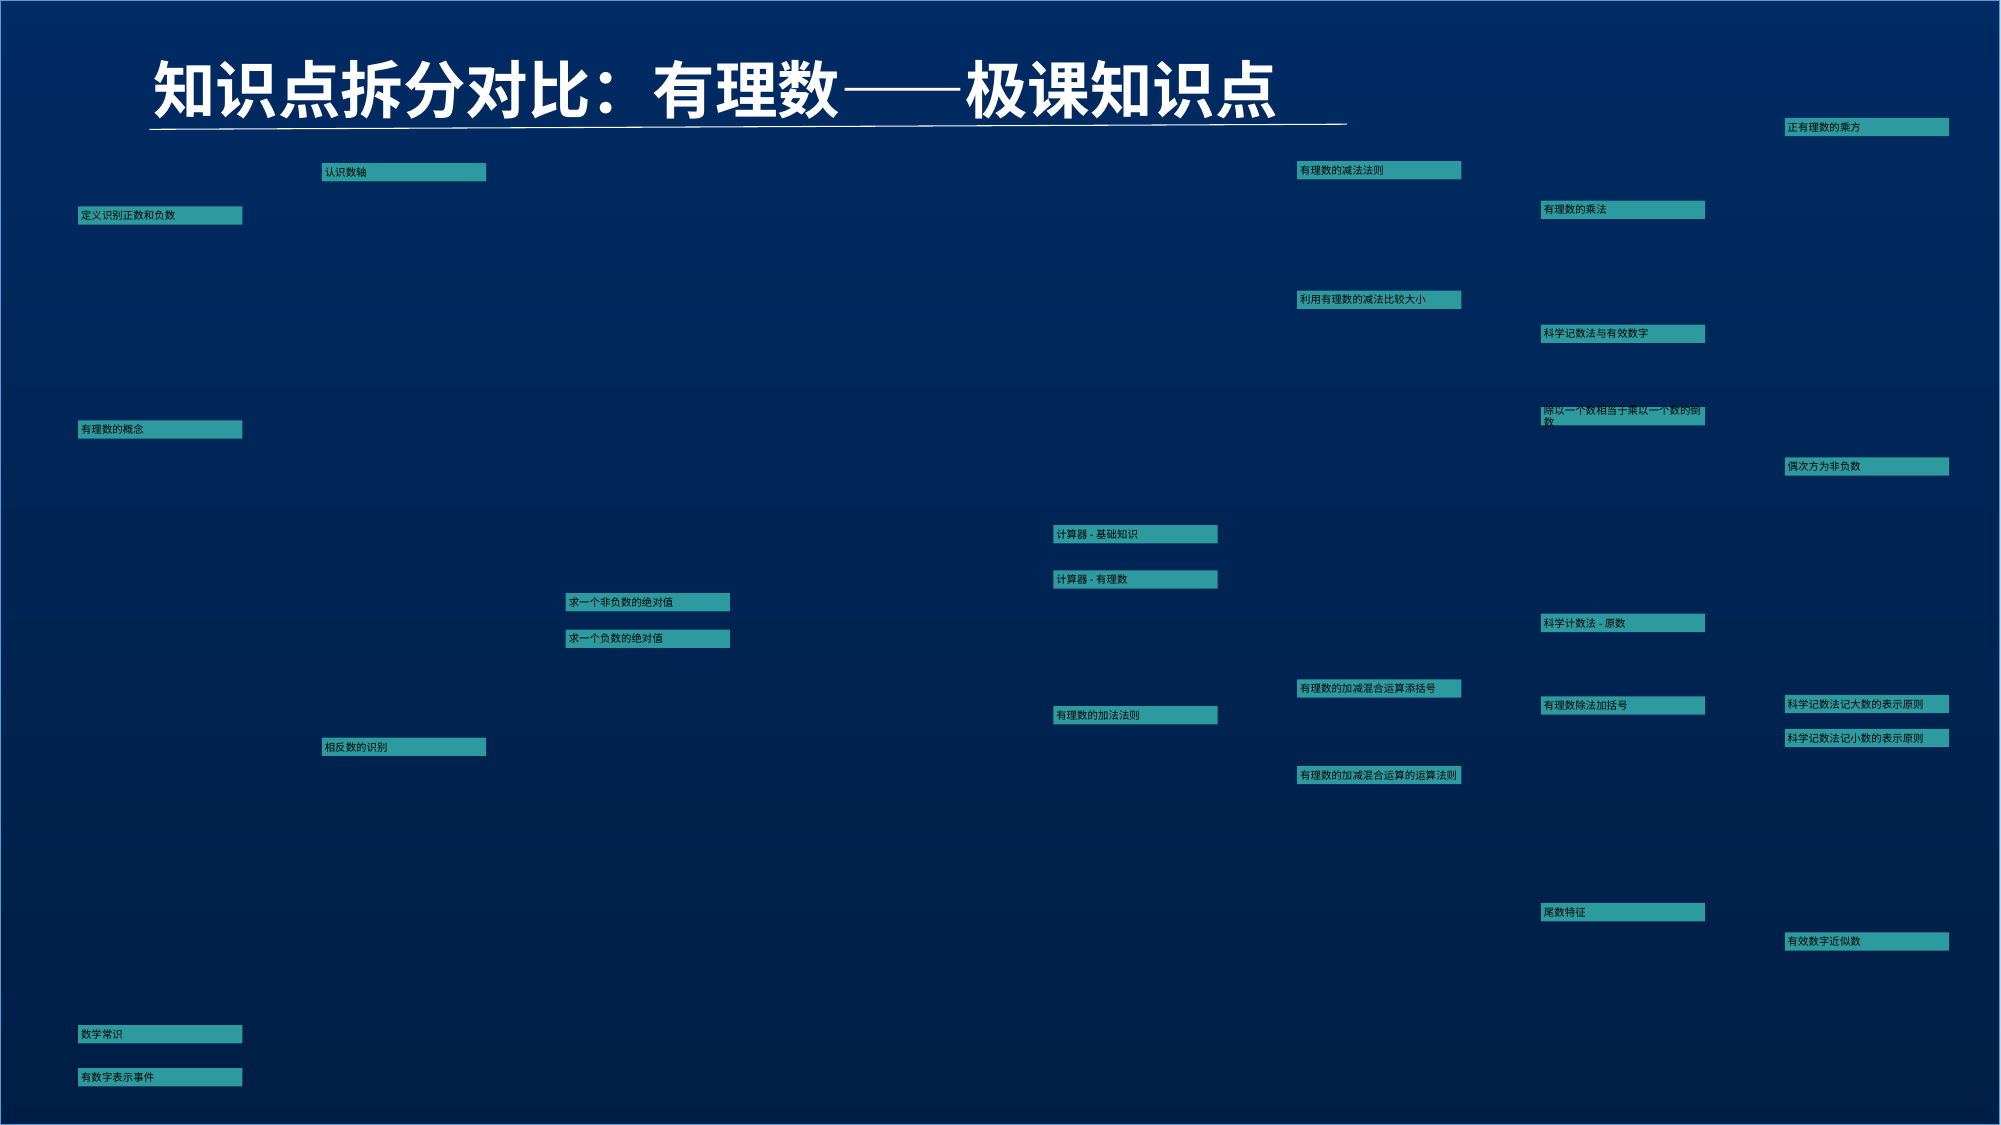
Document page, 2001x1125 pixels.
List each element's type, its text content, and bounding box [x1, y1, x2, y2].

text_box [321, 161, 487, 183]
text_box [77, 1066, 243, 1089]
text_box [1296, 764, 1462, 786]
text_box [1053, 568, 1218, 591]
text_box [1540, 199, 1706, 221]
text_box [1296, 159, 1462, 181]
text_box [1784, 930, 1950, 953]
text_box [321, 736, 487, 758]
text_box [1784, 693, 1950, 715]
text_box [1784, 116, 1950, 138]
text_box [1540, 612, 1706, 634]
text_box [1540, 694, 1706, 717]
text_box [1784, 455, 1950, 478]
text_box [1540, 398, 1706, 435]
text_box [1053, 523, 1218, 545]
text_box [565, 591, 731, 613]
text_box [565, 628, 731, 650]
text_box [1053, 704, 1218, 726]
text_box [77, 418, 243, 441]
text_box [1296, 677, 1462, 700]
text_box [1540, 323, 1706, 345]
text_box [77, 204, 243, 227]
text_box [77, 1023, 243, 1045]
text_box 知识点拆分对比：有理数——极课知识点 [153, 51, 1497, 127]
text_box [1540, 901, 1706, 923]
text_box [1784, 727, 1950, 749]
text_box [1296, 289, 1462, 311]
